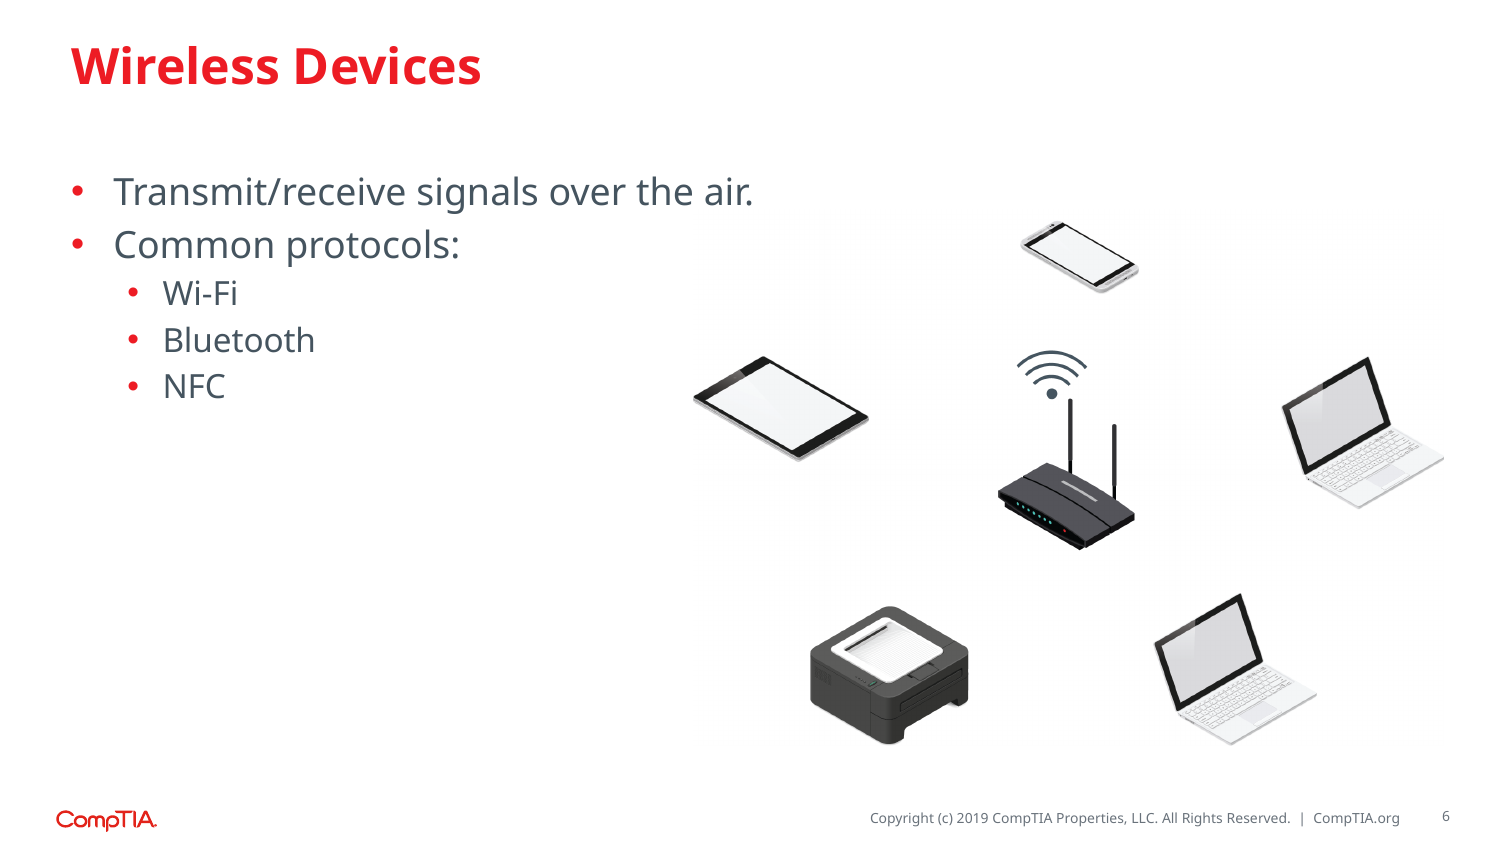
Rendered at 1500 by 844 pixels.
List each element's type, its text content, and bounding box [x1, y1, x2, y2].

picture [693, 209, 1444, 747]
list Transmit/receive signals over the air. Common protocols: Wi-Fi Bluetooth NFC [56, 160, 1444, 746]
slide_number 6 [1407, 800, 1450, 835]
title Wireless Devices [56, 12, 1444, 117]
